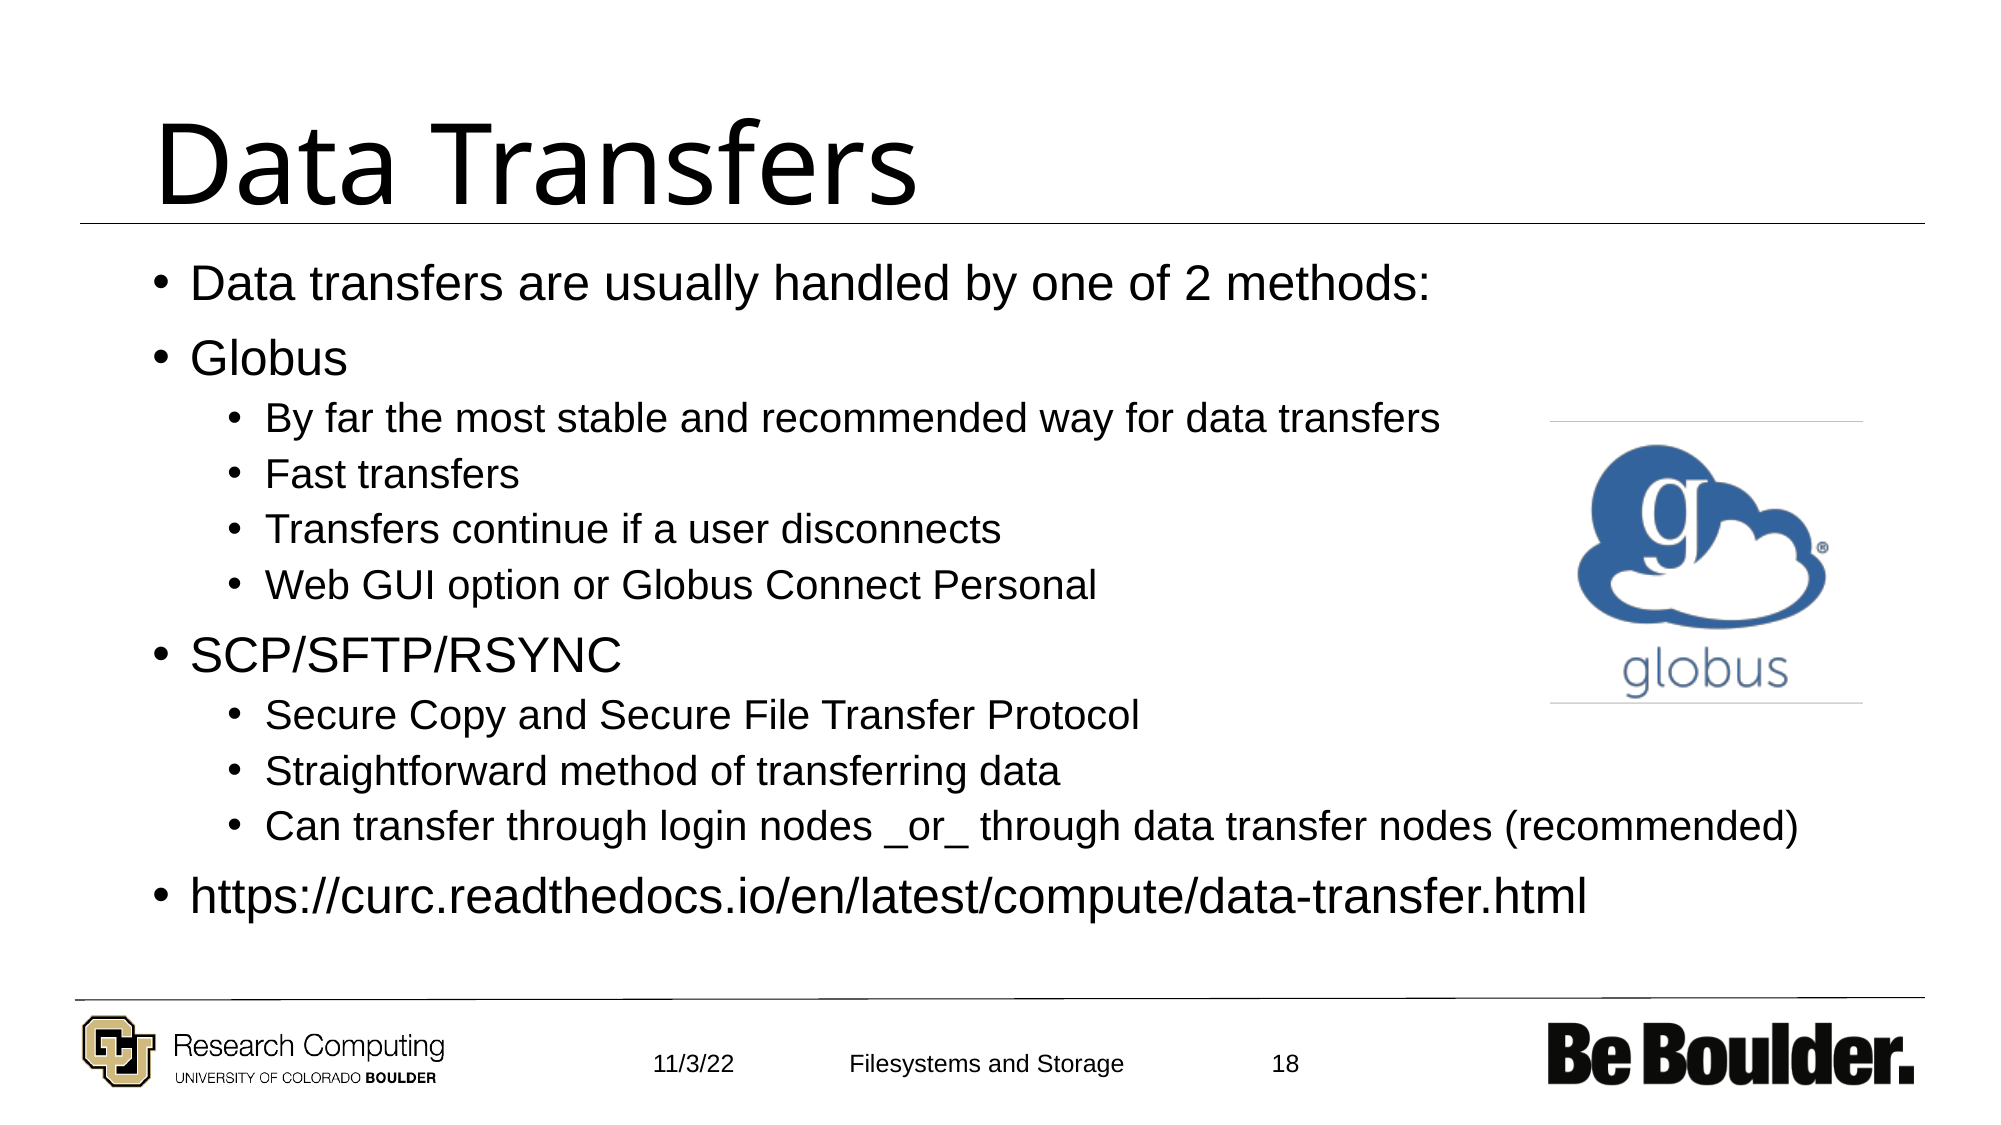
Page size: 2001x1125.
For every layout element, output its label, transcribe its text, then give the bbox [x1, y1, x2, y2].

footer Filesystems and Storage [772, 1032, 1202, 1093]
list Data transfers are usually handled by one of 2 methods: Globus By far the most stable and recommended way for data transfers Fast transfers Transfers continue if a user disconnects Web GUI option or Globus Connect Personal SCP/SFTP/RSYNC Secure Copy and Secure File Transfer Protocol Straightforward method of transferring data Can transfer through login nodes _or_ through data transfer nodes (recommended) https://curc.readthedocs.io/en/latest/compute/data-transfer.html [137, 250, 1863, 977]
picture [1524, 1015, 1938, 1088]
picture [81, 1015, 444, 1088]
title Data Transfers [137, 59, 1863, 250]
picture [1549, 406, 1863, 719]
slide_number 18 [1202, 1032, 1315, 1093]
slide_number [637, 1032, 772, 1093]
